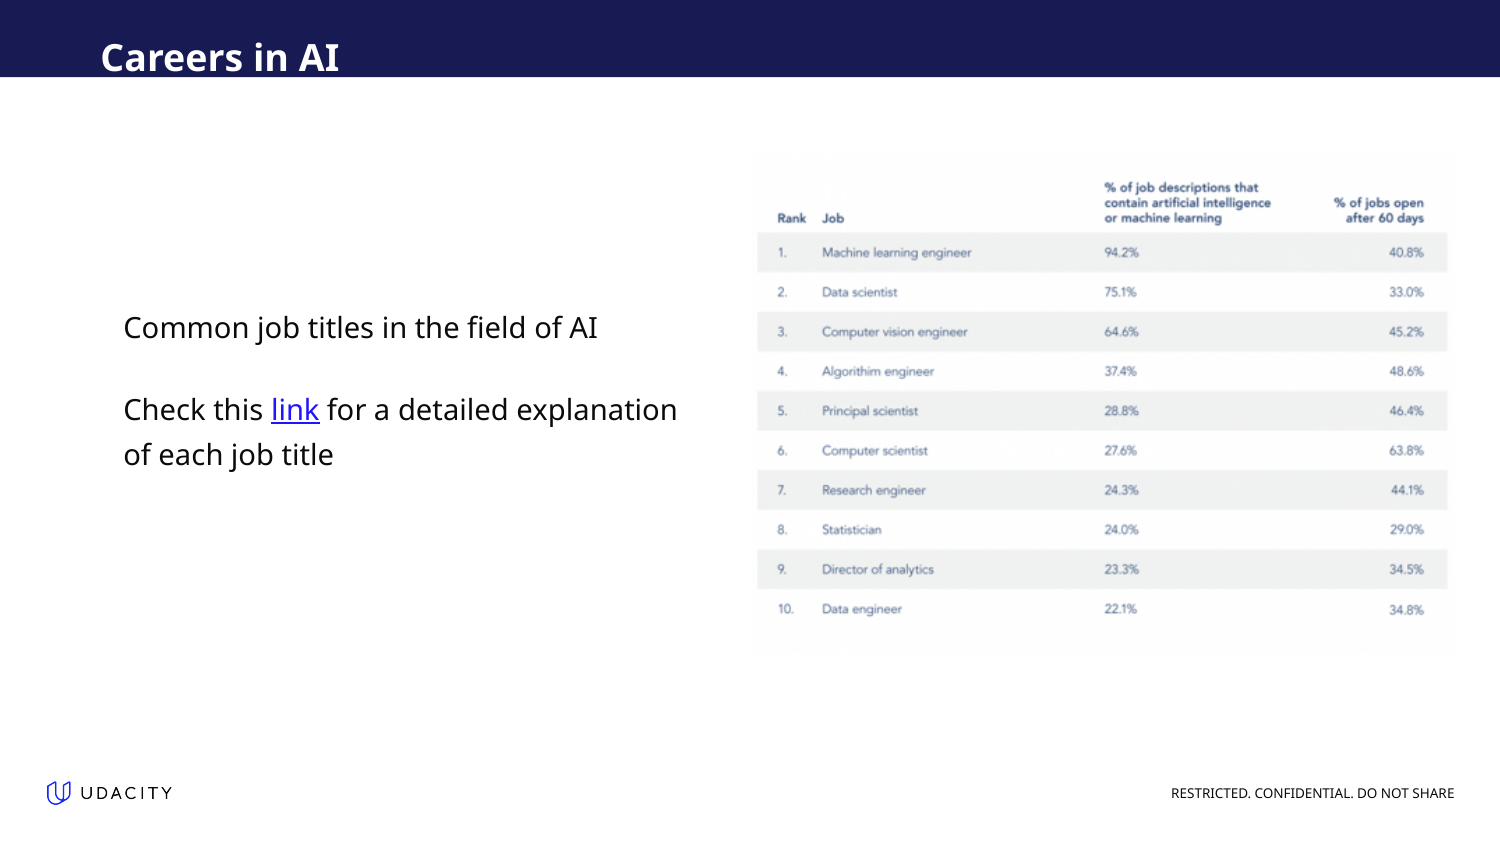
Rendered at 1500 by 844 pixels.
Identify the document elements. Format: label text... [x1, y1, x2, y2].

picture [752, 153, 1455, 654]
picture [47, 781, 172, 805]
subtitle Careers in AI [100, 34, 1406, 71]
list Common job titles in the field of AI Check this link for a detailed explanation of each job title [100, 304, 694, 570]
